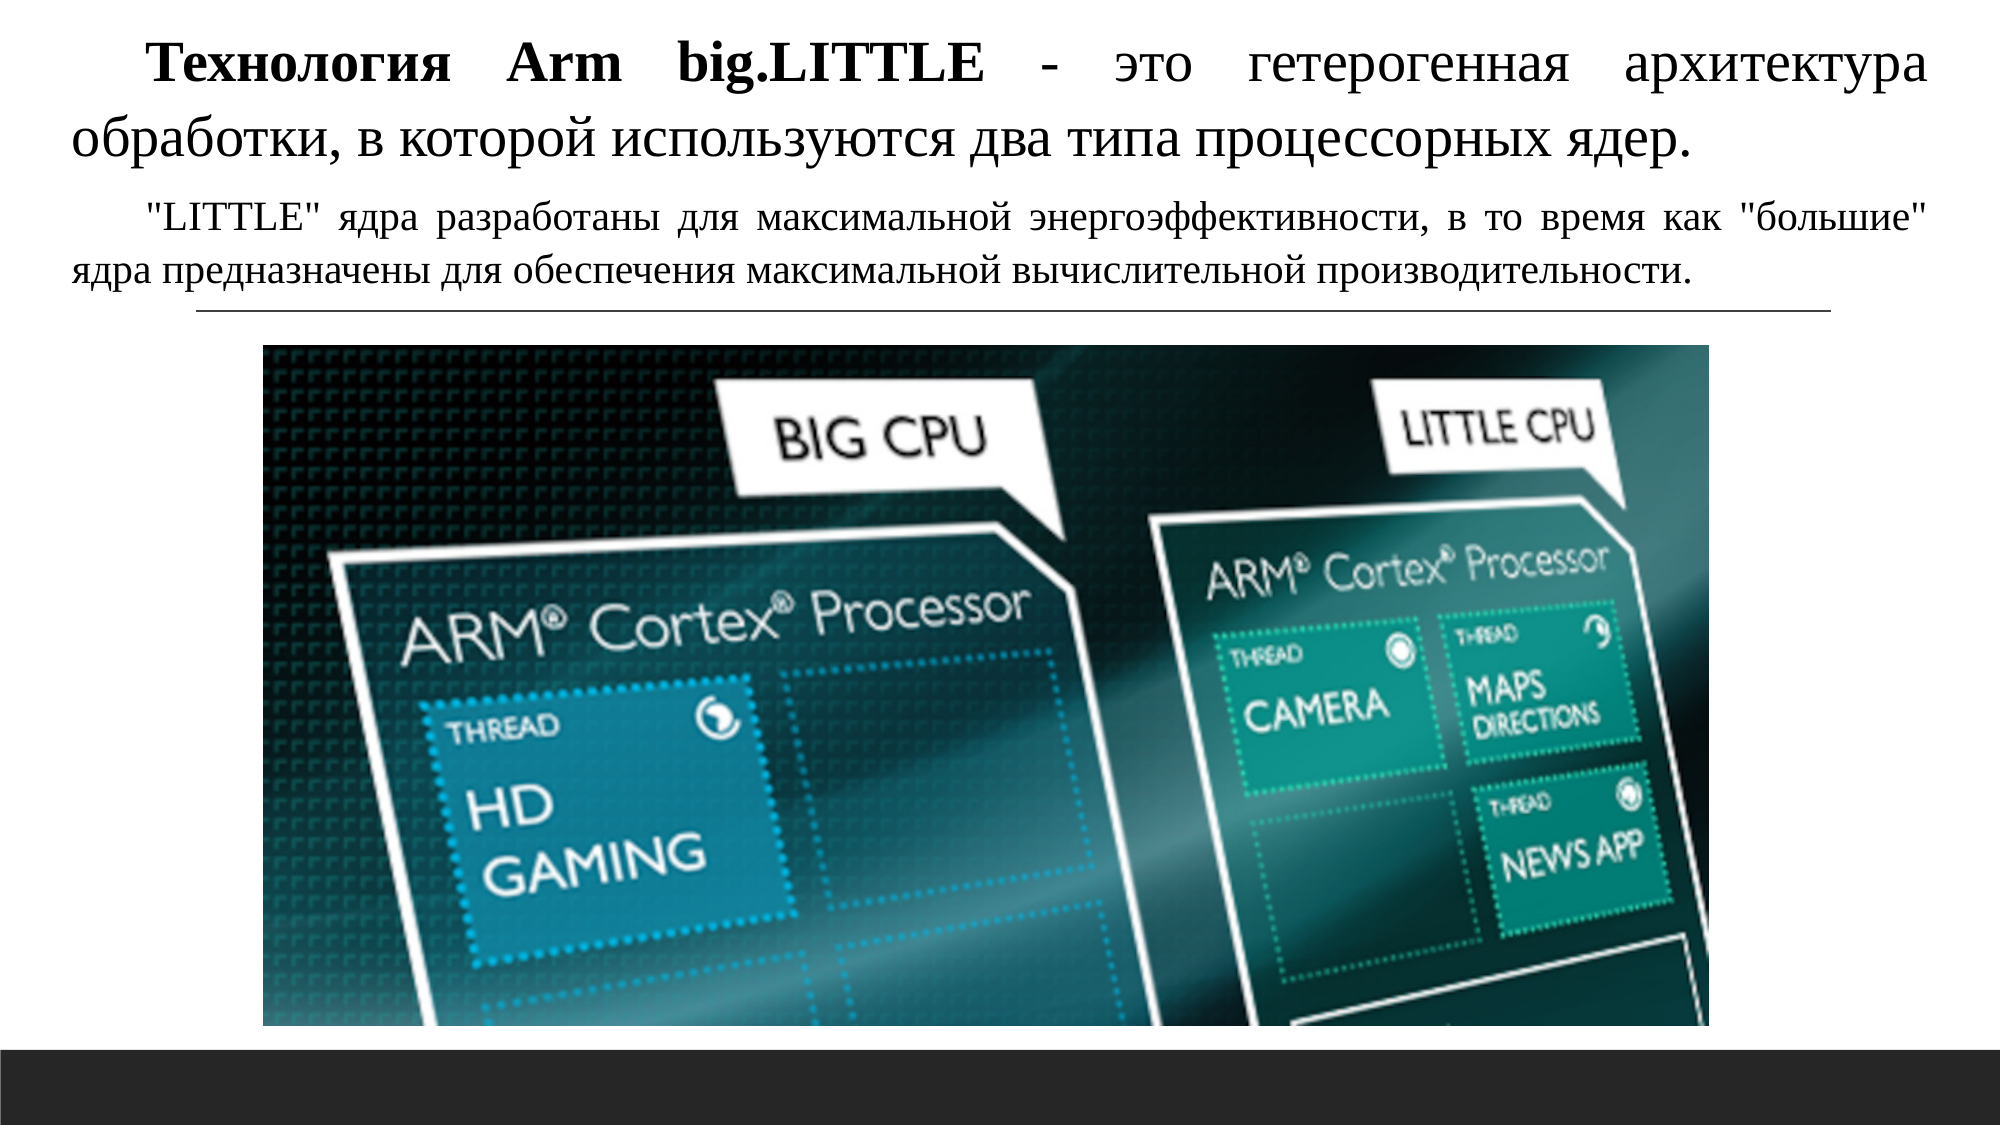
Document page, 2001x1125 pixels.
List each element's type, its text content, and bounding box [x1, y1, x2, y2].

picture [263, 345, 1709, 1027]
text_box Технология Arm big.LITTLE - это гетерогенная архитектура обработки, в которой используются два типа процессорных ядер. "LITTLE" ядра разработаны для максимальной энергоэффективности, в то время как "большие" ядра предназначены для обеспечения максимальной вычислительной производительности. [57, 11, 1943, 300]
